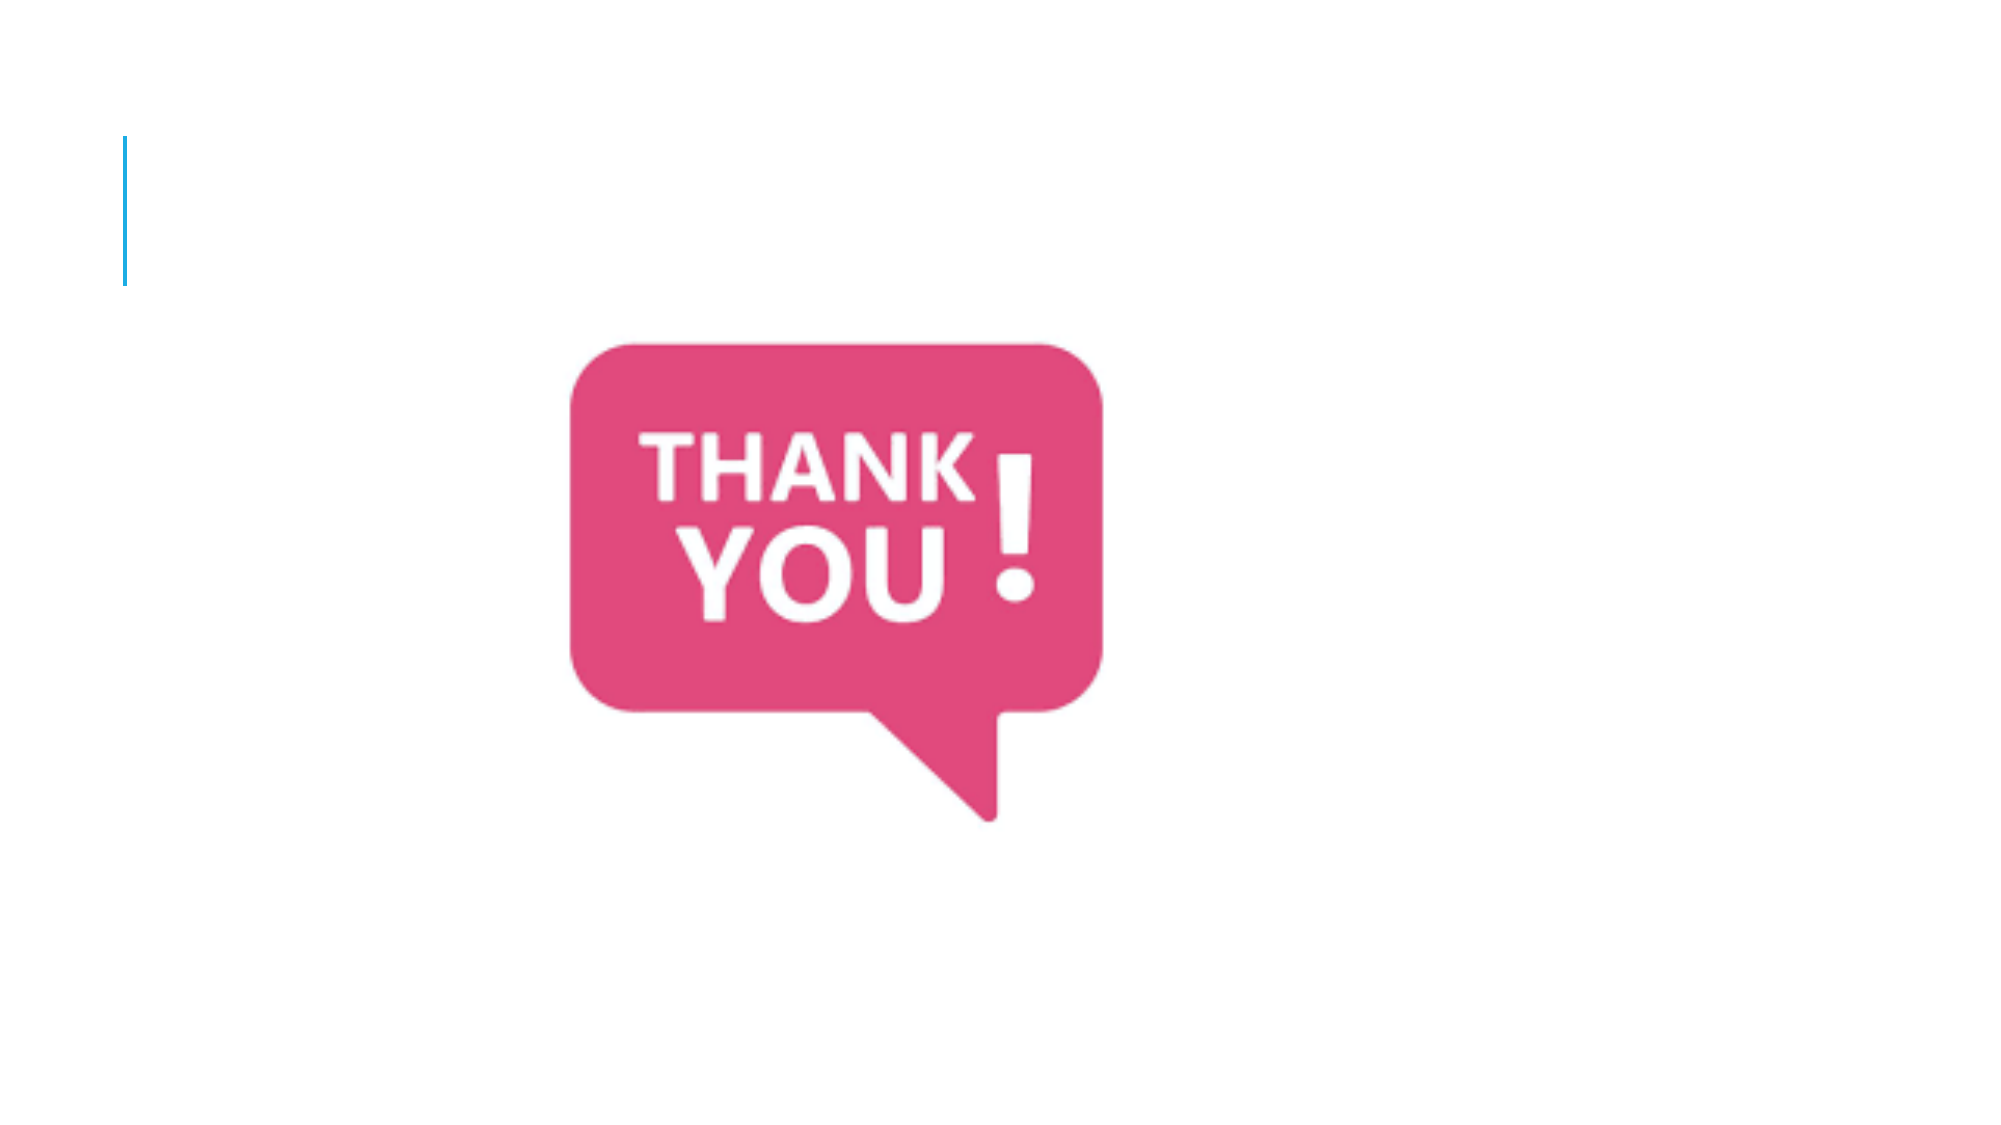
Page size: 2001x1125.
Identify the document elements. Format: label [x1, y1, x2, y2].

picture [486, 211, 1188, 913]
